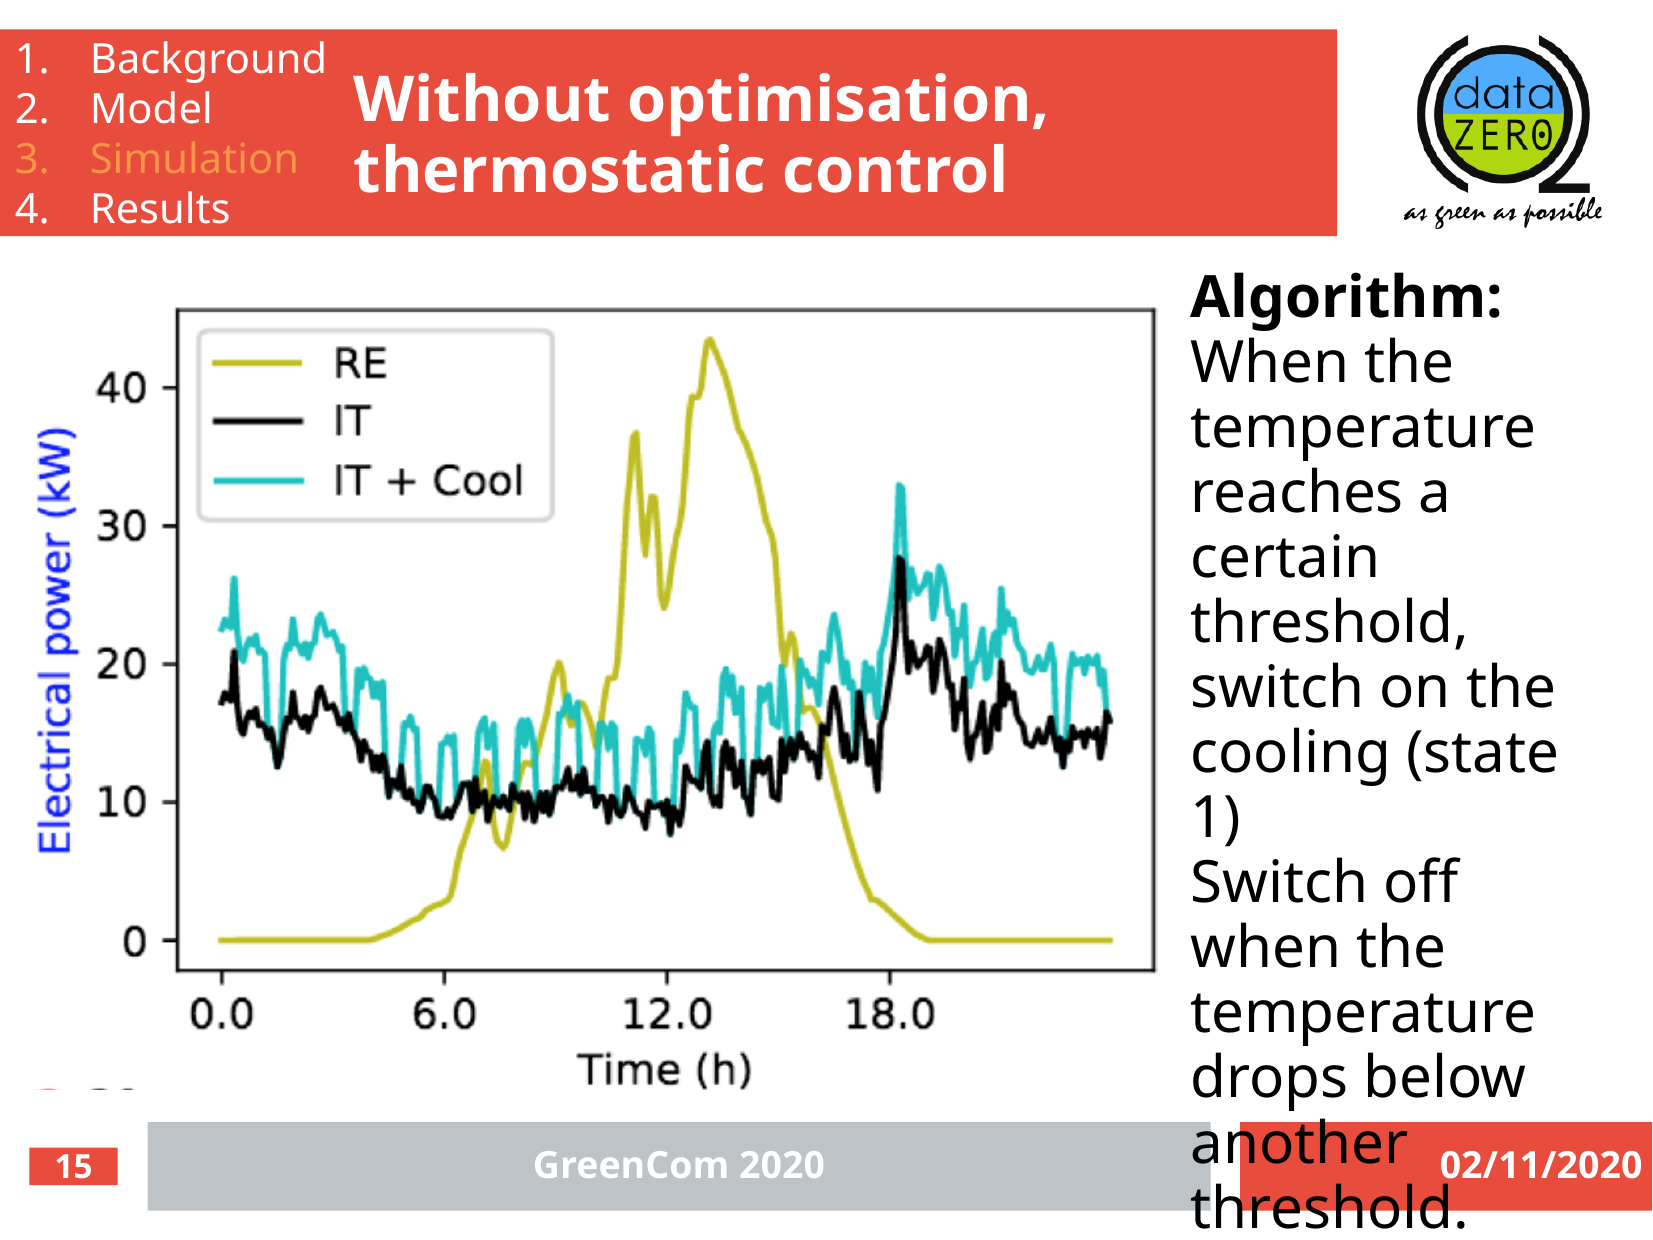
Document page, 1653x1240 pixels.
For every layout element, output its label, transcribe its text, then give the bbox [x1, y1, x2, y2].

text_box Algorithm: When the temperature reaches a certain threshold, switch on the cooling (state 1) Switch off when the temperature drops below another threshold. [1183, 257, 1607, 1240]
picture [1404, 35, 1602, 229]
picture [1, 257, 1184, 1091]
title Without optimisation, thermostatic control [352, 58, 1314, 207]
slide_number 15 [28, 1146, 119, 1186]
